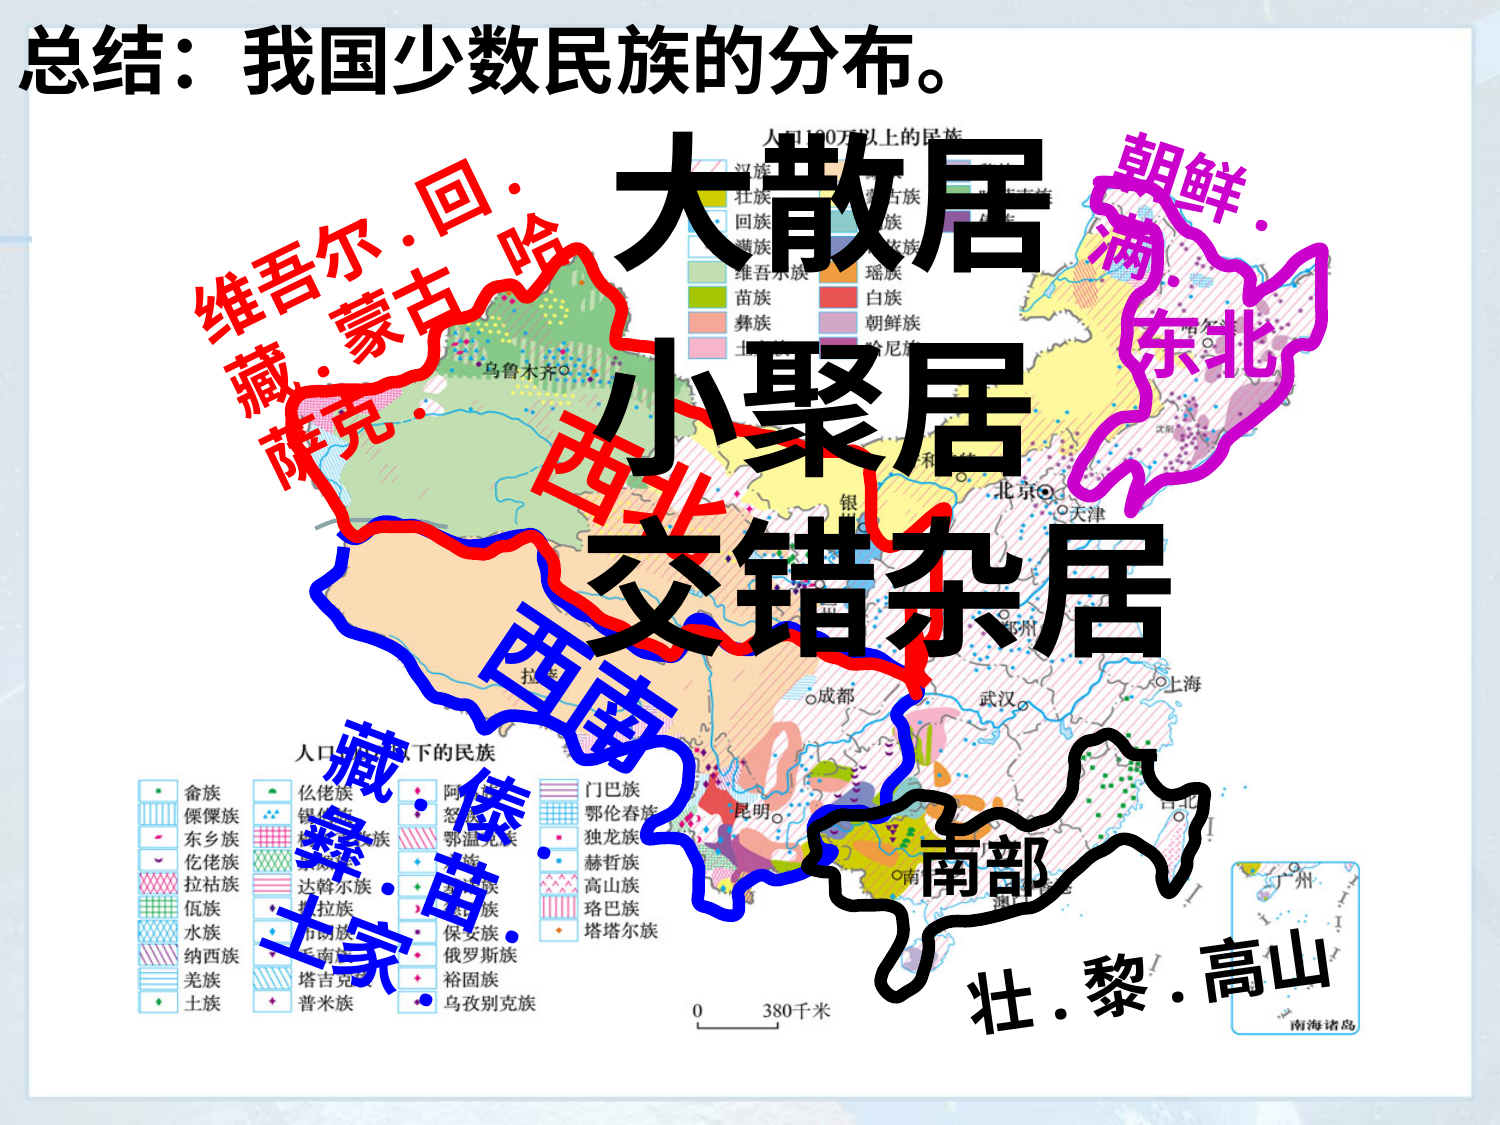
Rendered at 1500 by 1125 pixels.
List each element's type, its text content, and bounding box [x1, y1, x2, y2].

text_box 总结：我国少数民族的分布。 [0, 5, 1010, 111]
picture [0, 0, 1500, 1125]
